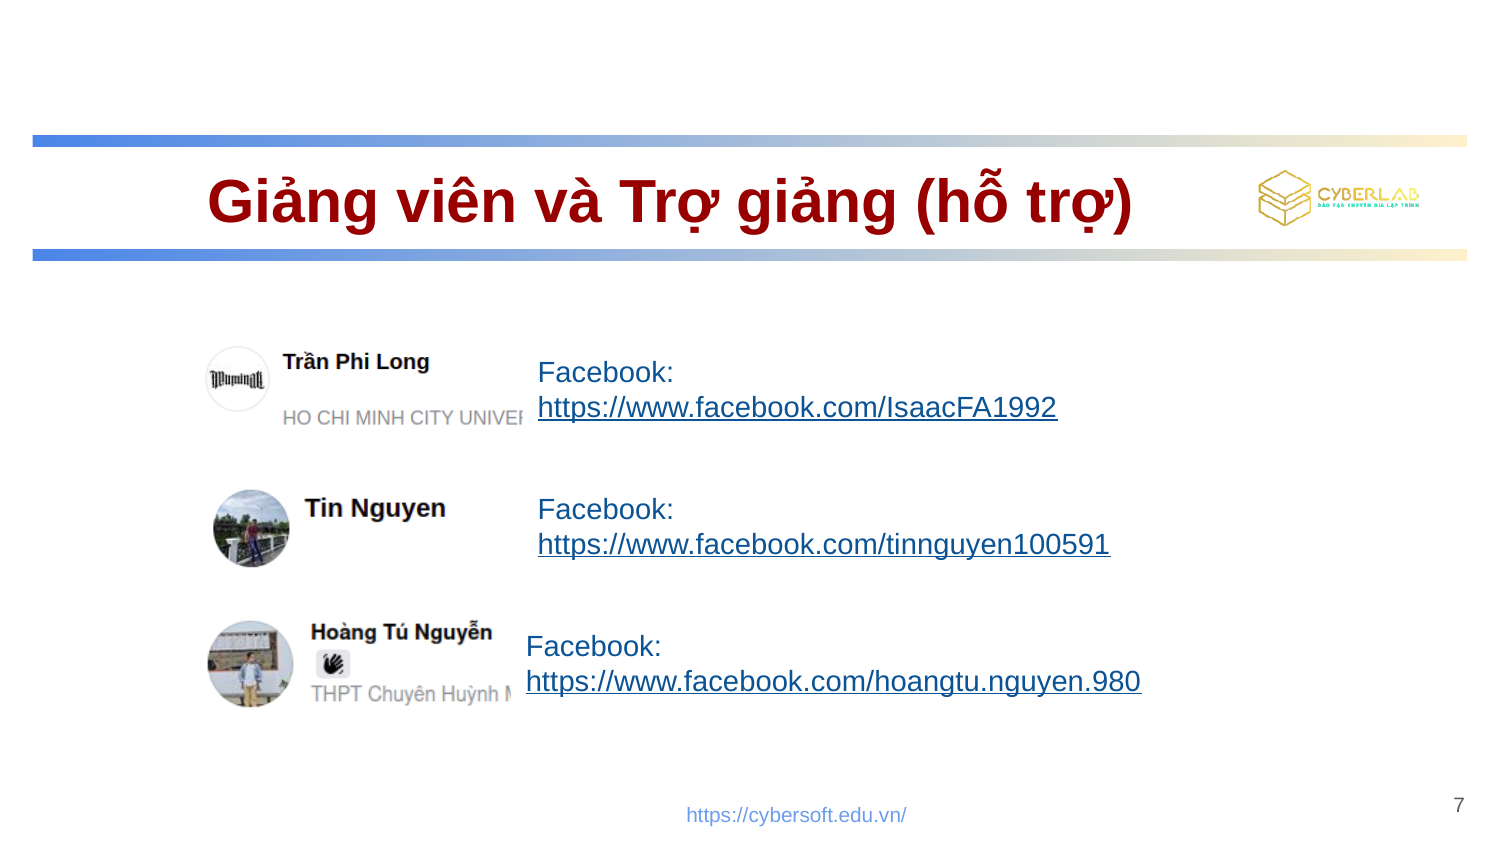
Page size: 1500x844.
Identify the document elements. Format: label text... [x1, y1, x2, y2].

text_box Facebook: https://www.facebook.com/tinnguyen100591 [522, 474, 1188, 575]
text_box Facebook: https://www.facebook.com/IsaacFA1992 [522, 338, 1188, 438]
text_box Facebook: https://www.facebook.com/hoangtu.nguyen.980 [618, 611, 1176, 712]
slide_number ‹#› [1389, 782, 1480, 830]
picture [198, 331, 576, 429]
picture [198, 611, 618, 714]
picture [1291, 170, 1426, 226]
title Giảng viên và Trợ giảng (hỗ trợ) [51, 146, 1291, 250]
picture [210, 477, 512, 575]
